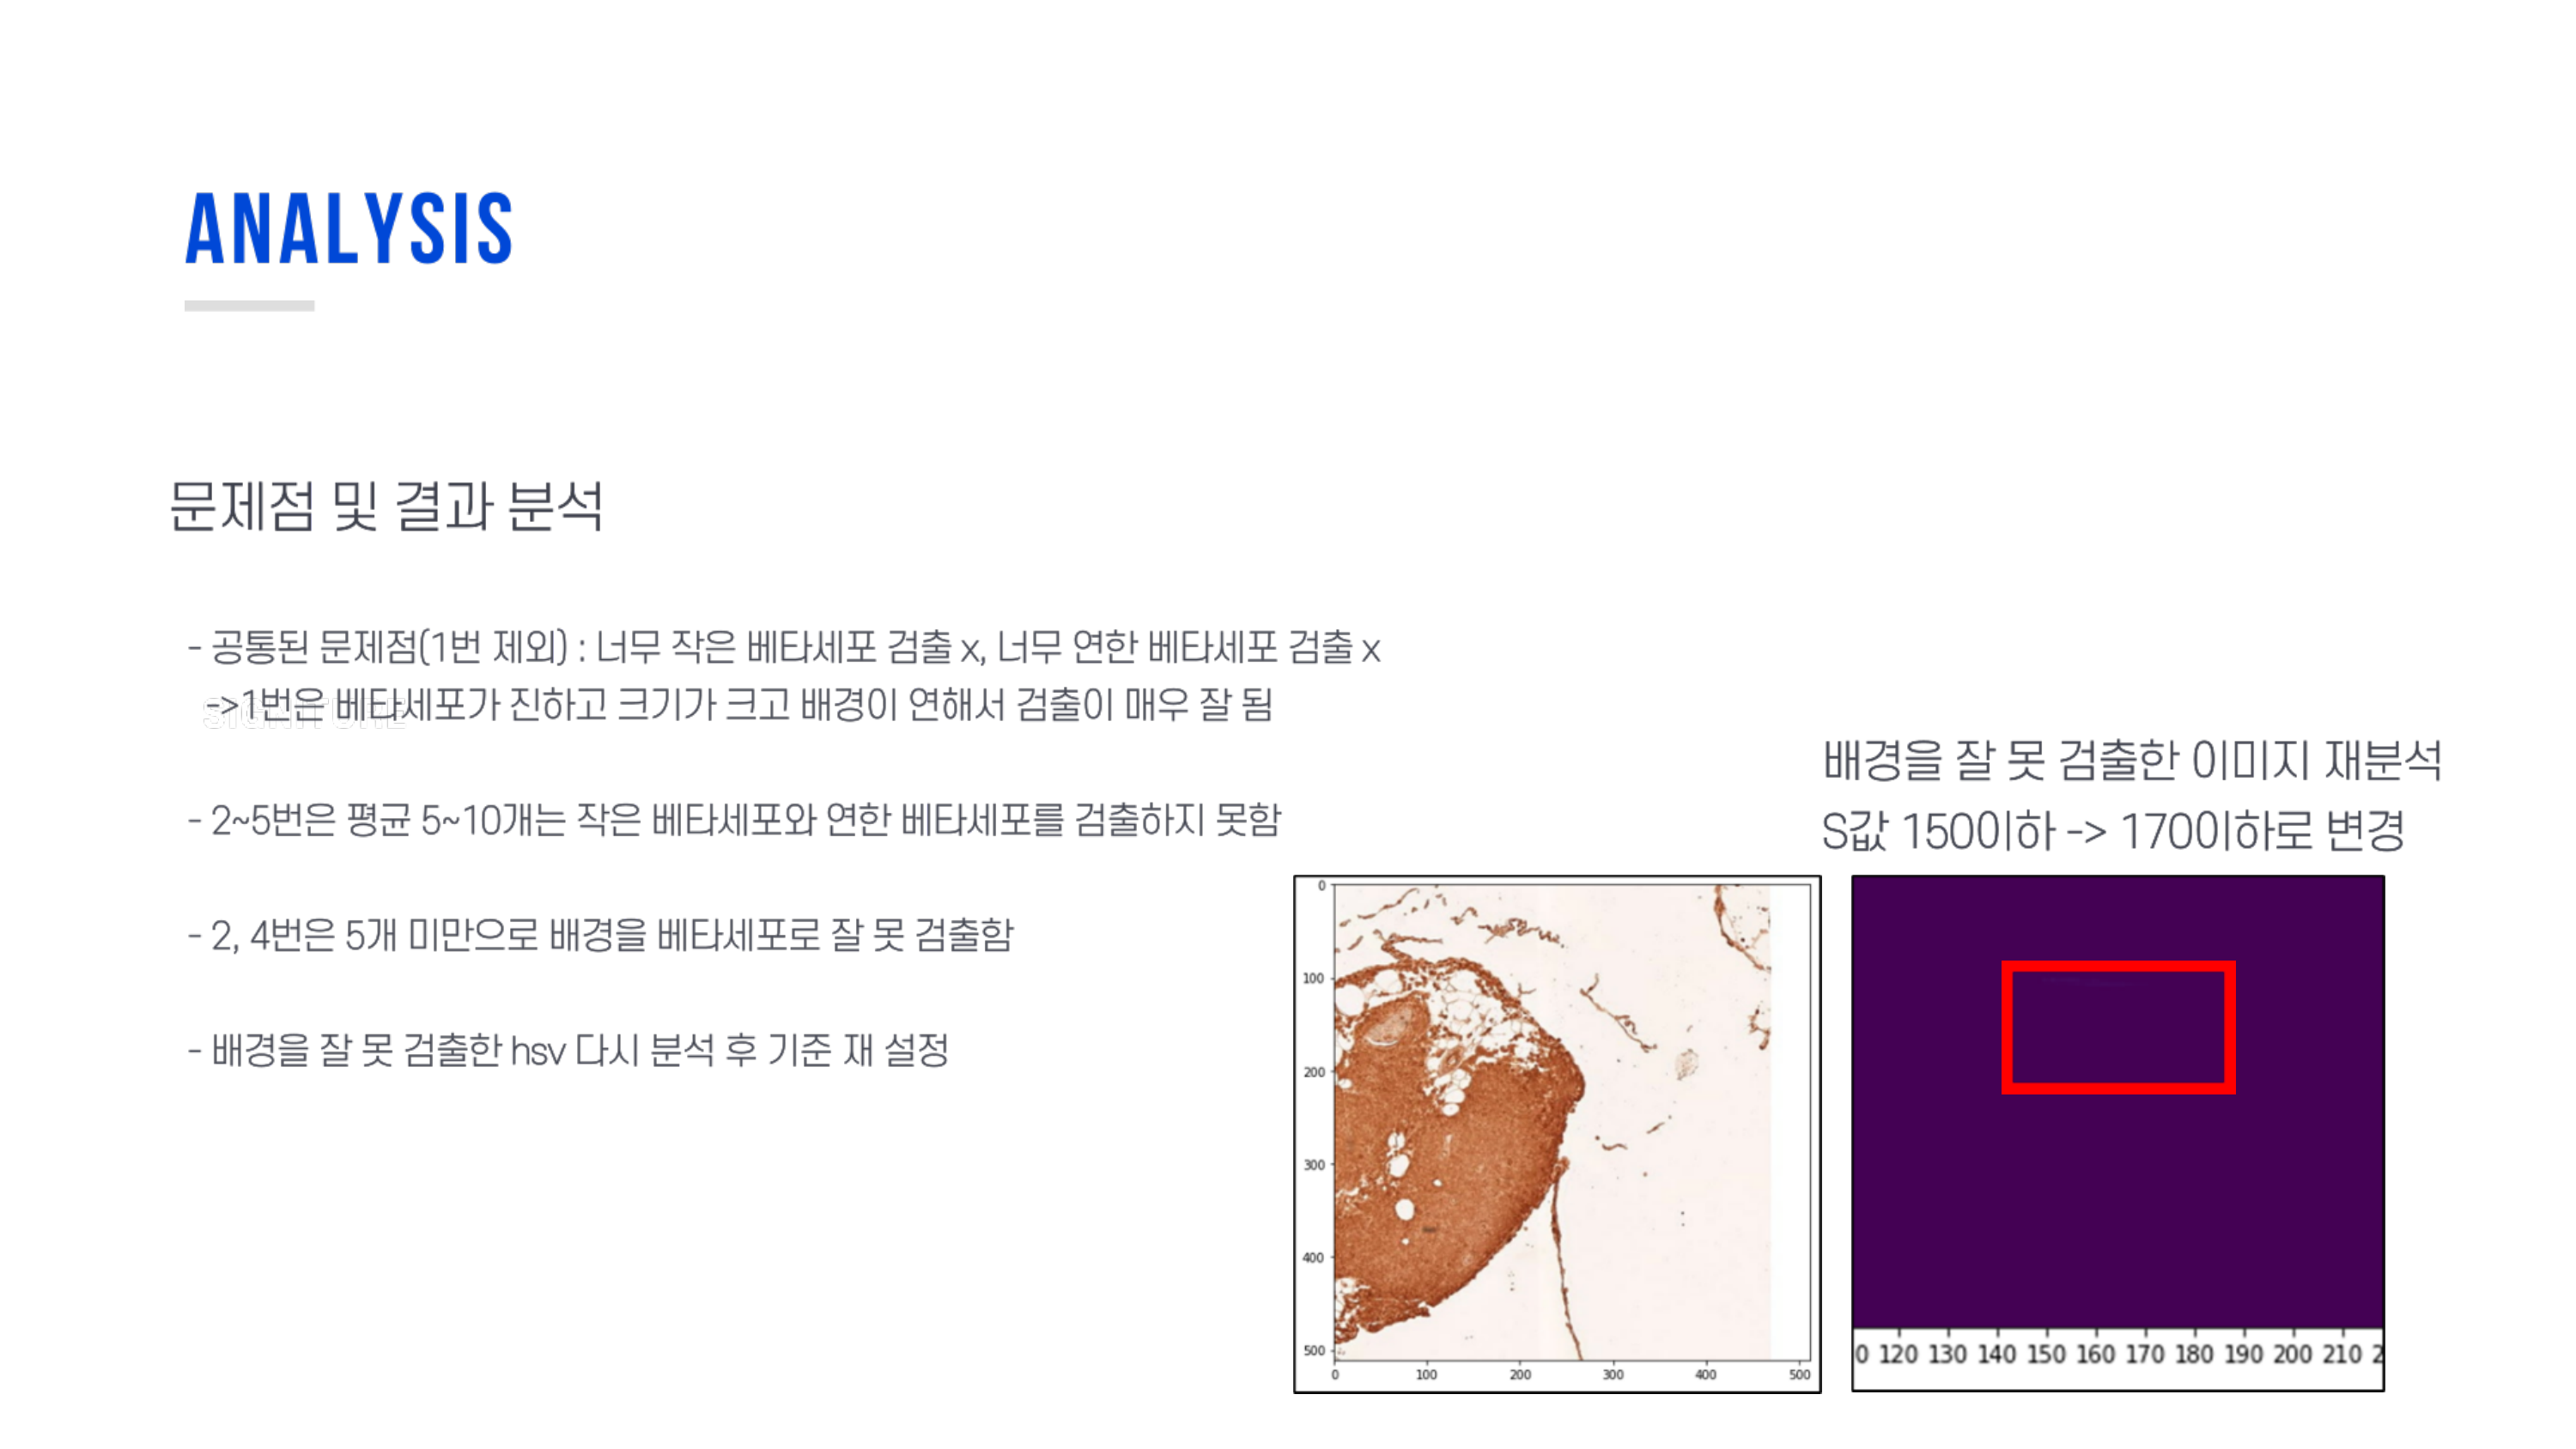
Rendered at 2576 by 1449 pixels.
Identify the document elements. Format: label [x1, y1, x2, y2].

text_box [2002, 960, 2236, 1095]
text_box [185, 300, 316, 312]
text_box [1292, 874, 1823, 1394]
picture [1815, 723, 2459, 872]
picture [160, 459, 643, 555]
text_box [1851, 879, 2386, 1392]
picture [169, 149, 556, 309]
picture [181, 616, 1397, 1084]
